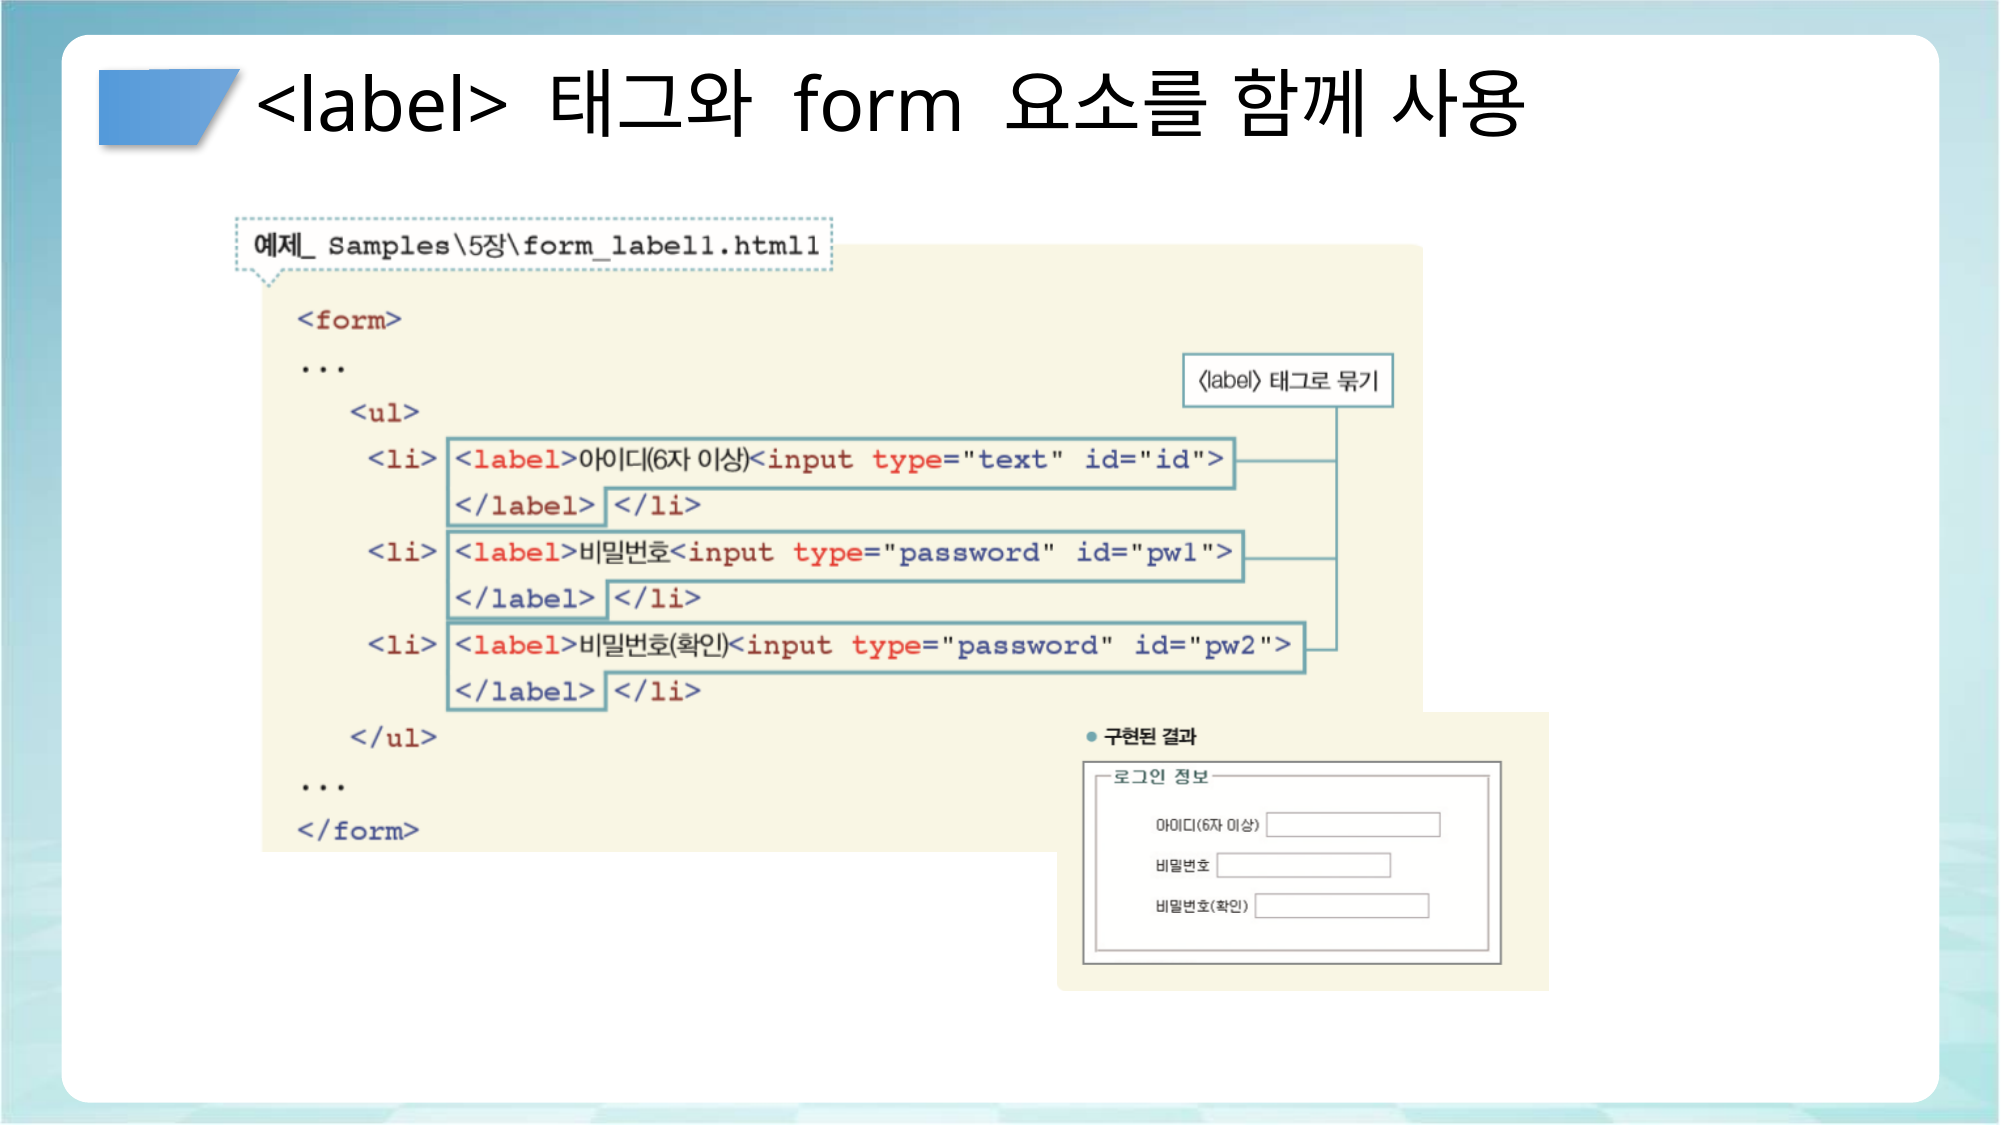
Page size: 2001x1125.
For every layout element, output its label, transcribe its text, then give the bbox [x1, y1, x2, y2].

title <label> 태그와 form 요소를 함께 사용 [240, 49, 1809, 165]
picture [0, 0, 2001, 1125]
